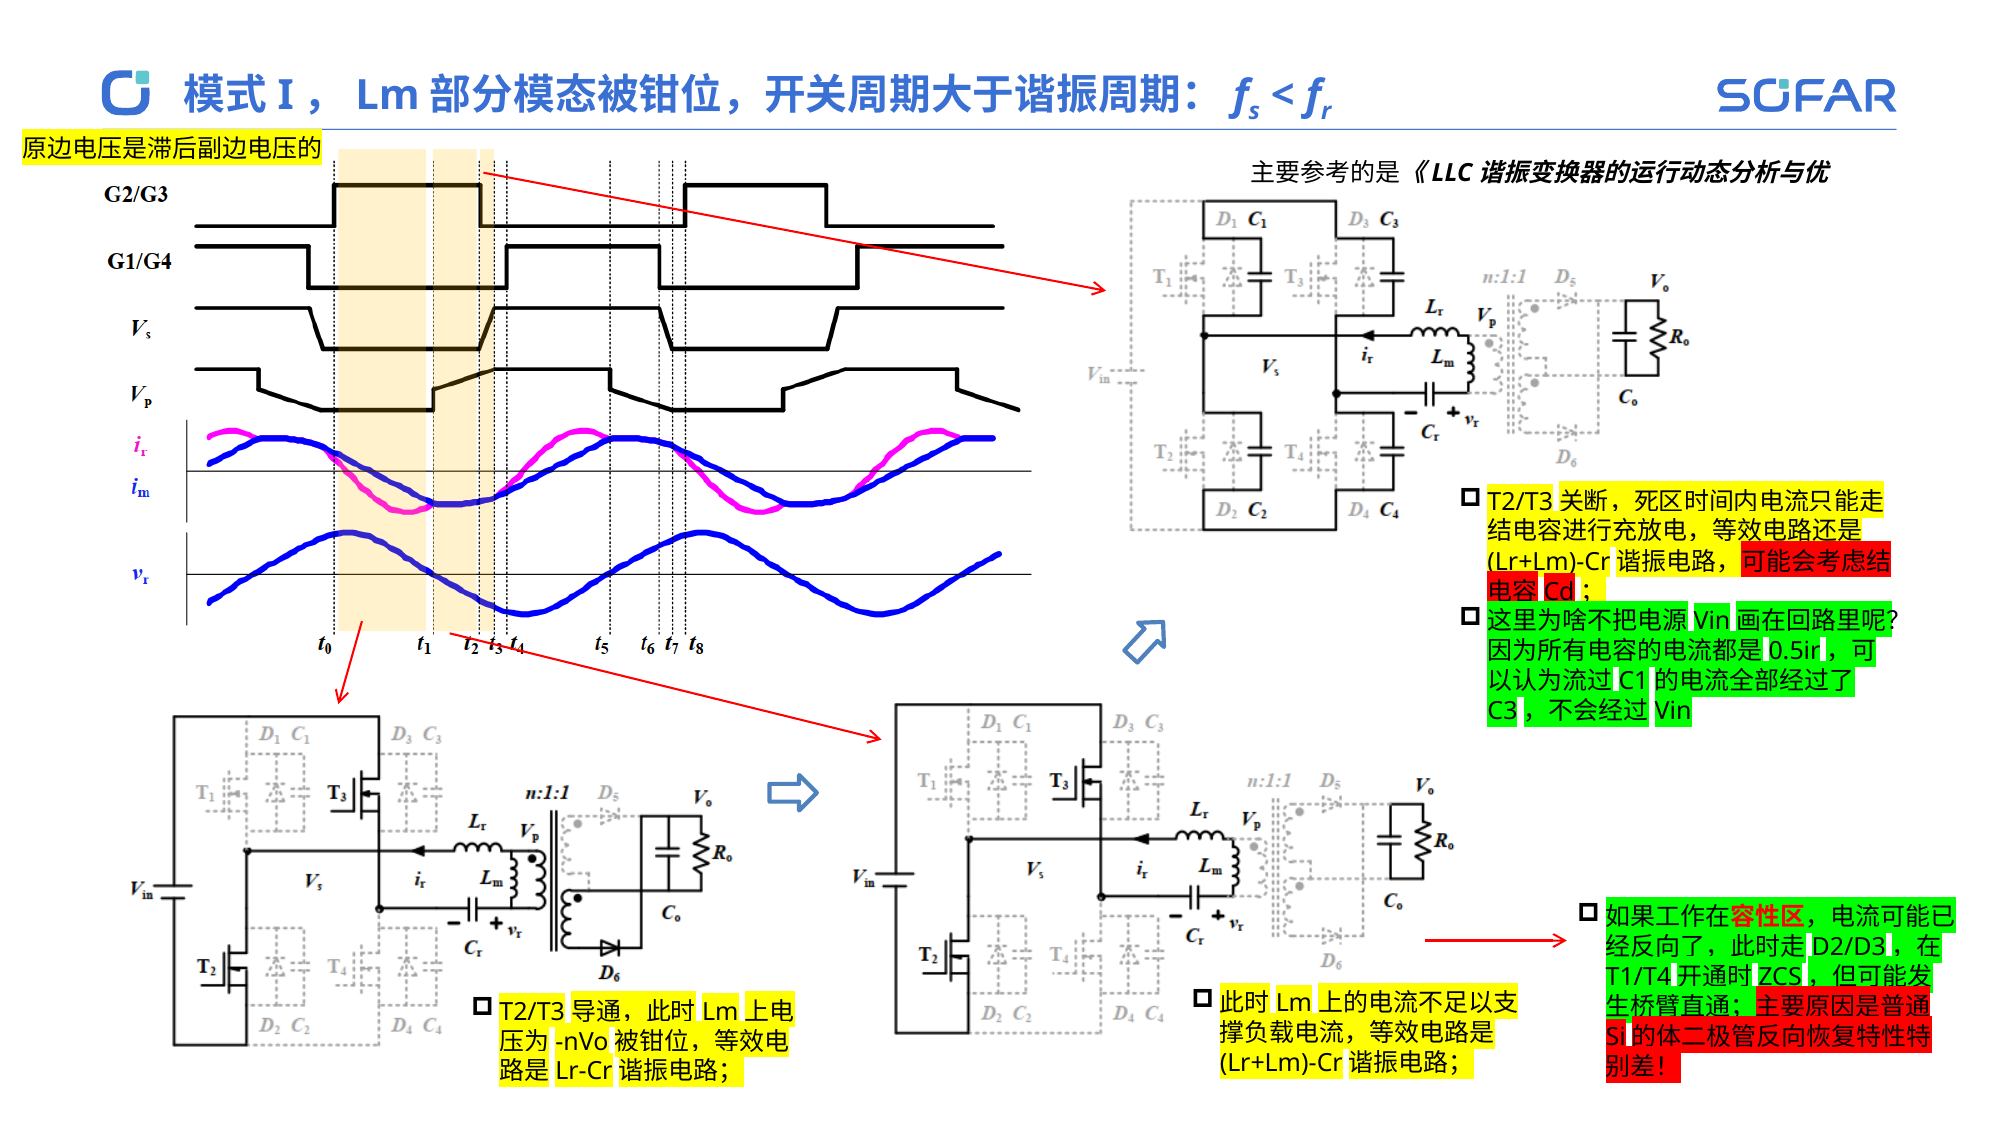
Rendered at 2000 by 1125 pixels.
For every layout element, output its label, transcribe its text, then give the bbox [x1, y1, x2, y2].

text_box T2/T3导通，此时Lm上电压为-nVo被钳位，等效电路是Lr-Cr谐振电路； [456, 987, 818, 1084]
picture [1082, 185, 1698, 541]
text_box [767, 773, 819, 813]
text_box 原边电压是滞后副边电压的 [7, 125, 342, 172]
picture [125, 703, 741, 1064]
list 模式I，Lm部分模态被钳位，开关周期大于谐振周期：fs < fr [169, 60, 1403, 113]
text_box T2/T3关断，死区时间内电流只能走结电容进行充放电，等效电路还是(Lr+Lm)-Cr谐振电路，可能会考虑结电容Cd； 这里为啥不把电源Vin画在回路里呢？因为所有电容的电流都是0.5ir，可以认为流过C1的电流全部经过了C3，不会经过Vin [1444, 477, 1907, 727]
picture [101, 148, 1036, 657]
text_box 此时Lm上的电流不足以支撑负载电流，等效电路是(Lr+Lm)-Cr谐振电路； [1176, 979, 1539, 1074]
text_box 如果工作在容性区，电流可能已经反向了，此时走D2/D3，在T1/T4开通时ZCS，但可能发生桥臂直通；主要原因是普通Si的体二极管反向恢复特性特别差！ [1562, 893, 1971, 1059]
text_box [449, 633, 882, 740]
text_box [483, 172, 1107, 291]
picture [845, 692, 1457, 1052]
text_box 主要参考的是《LLC谐振变换器的运行动态分析与优化》 [1236, 149, 1888, 210]
picture [102, 78, 1897, 130]
text_box [1122, 619, 1167, 665]
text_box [338, 620, 363, 705]
